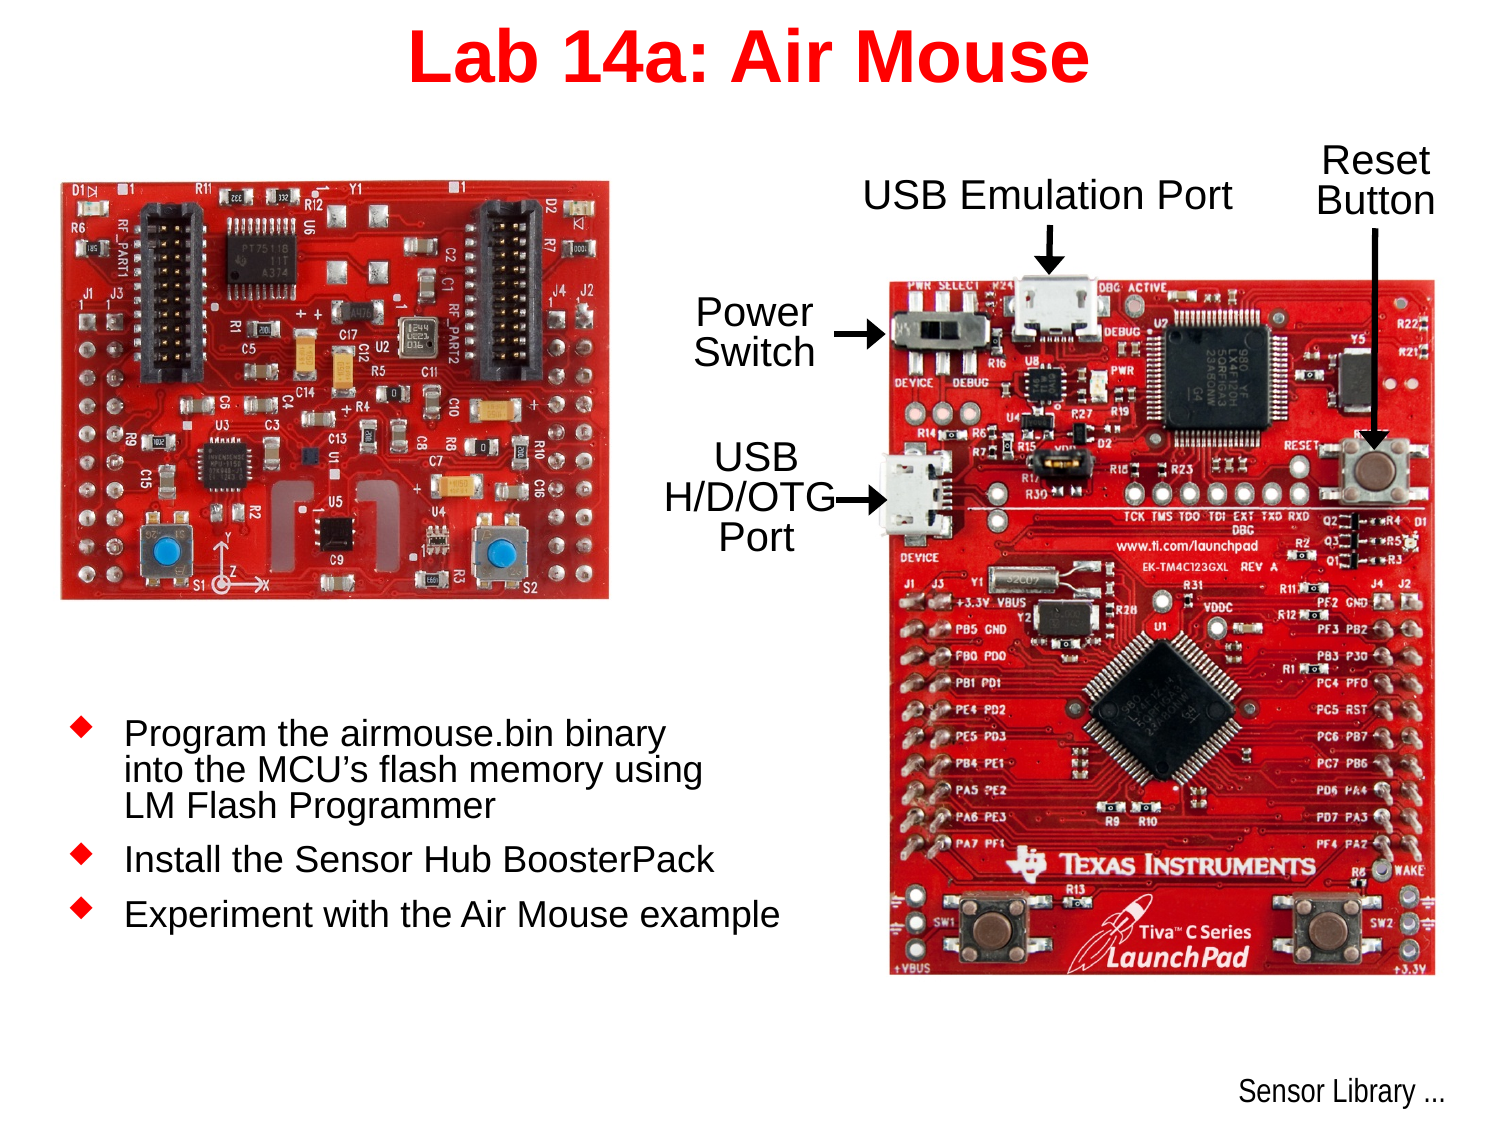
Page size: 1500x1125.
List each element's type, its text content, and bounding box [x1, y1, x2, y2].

text_box Sensor Library ... [1238, 1076, 1447, 1109]
picture [853, 244, 1488, 1018]
text_box Reset Button [1300, 135, 1451, 231]
title Lab 14a: Air Mouse [0, 0, 1500, 122]
picture [37, 162, 643, 630]
text_box Power Switch [678, 286, 831, 382]
text_box USB H/D/OTG Port [648, 432, 848, 568]
text_box Program the airmouse.bin binary into the MCU’s flash memory using LM Flash Programmer Install the Sensor Hub BoosterPack Experiment with the Air Mouse example [37, 709, 811, 943]
text_box USB Emulation Port [847, 169, 1248, 225]
